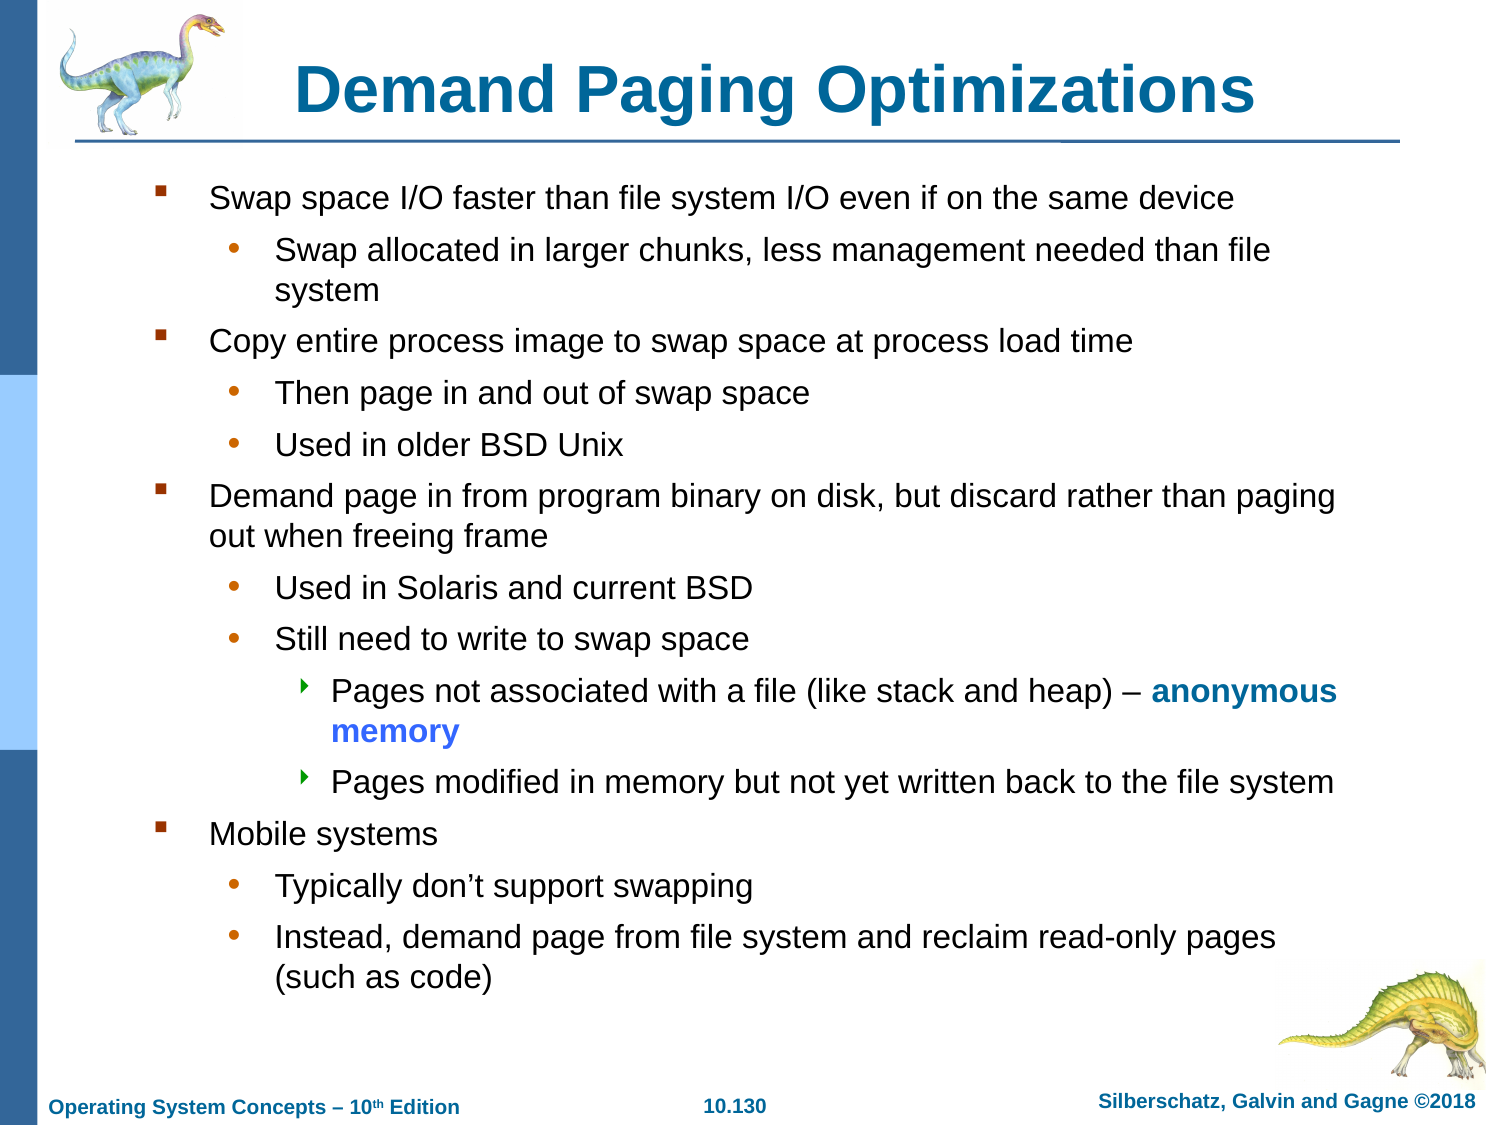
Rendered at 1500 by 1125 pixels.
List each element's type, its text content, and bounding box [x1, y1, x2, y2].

list Swap space I/O faster than file system I/O even if on the same device Swap allocated in larger chunks, less management needed than file system Copy entire process image to swap space at process load time Then page in and out of swap space Used in older BSD Unix Demand page in from program binary on disk, but discard rather than paging out when freeing frame Used in Solaris and current BSD Still need to write to swap space Pages not associated with a file (like stack and heap) – anonymous memory Pages modified in memory but not yet written back to the file system Mobile systems Typically don’t support swapping Instead, demand page from file system and reclaim read-only pages (such as code) [137, 168, 1380, 1028]
picture [46, 0, 243, 149]
picture [1275, 959, 1486, 1090]
title Demand Paging Optimizations [100, 39, 1451, 134]
